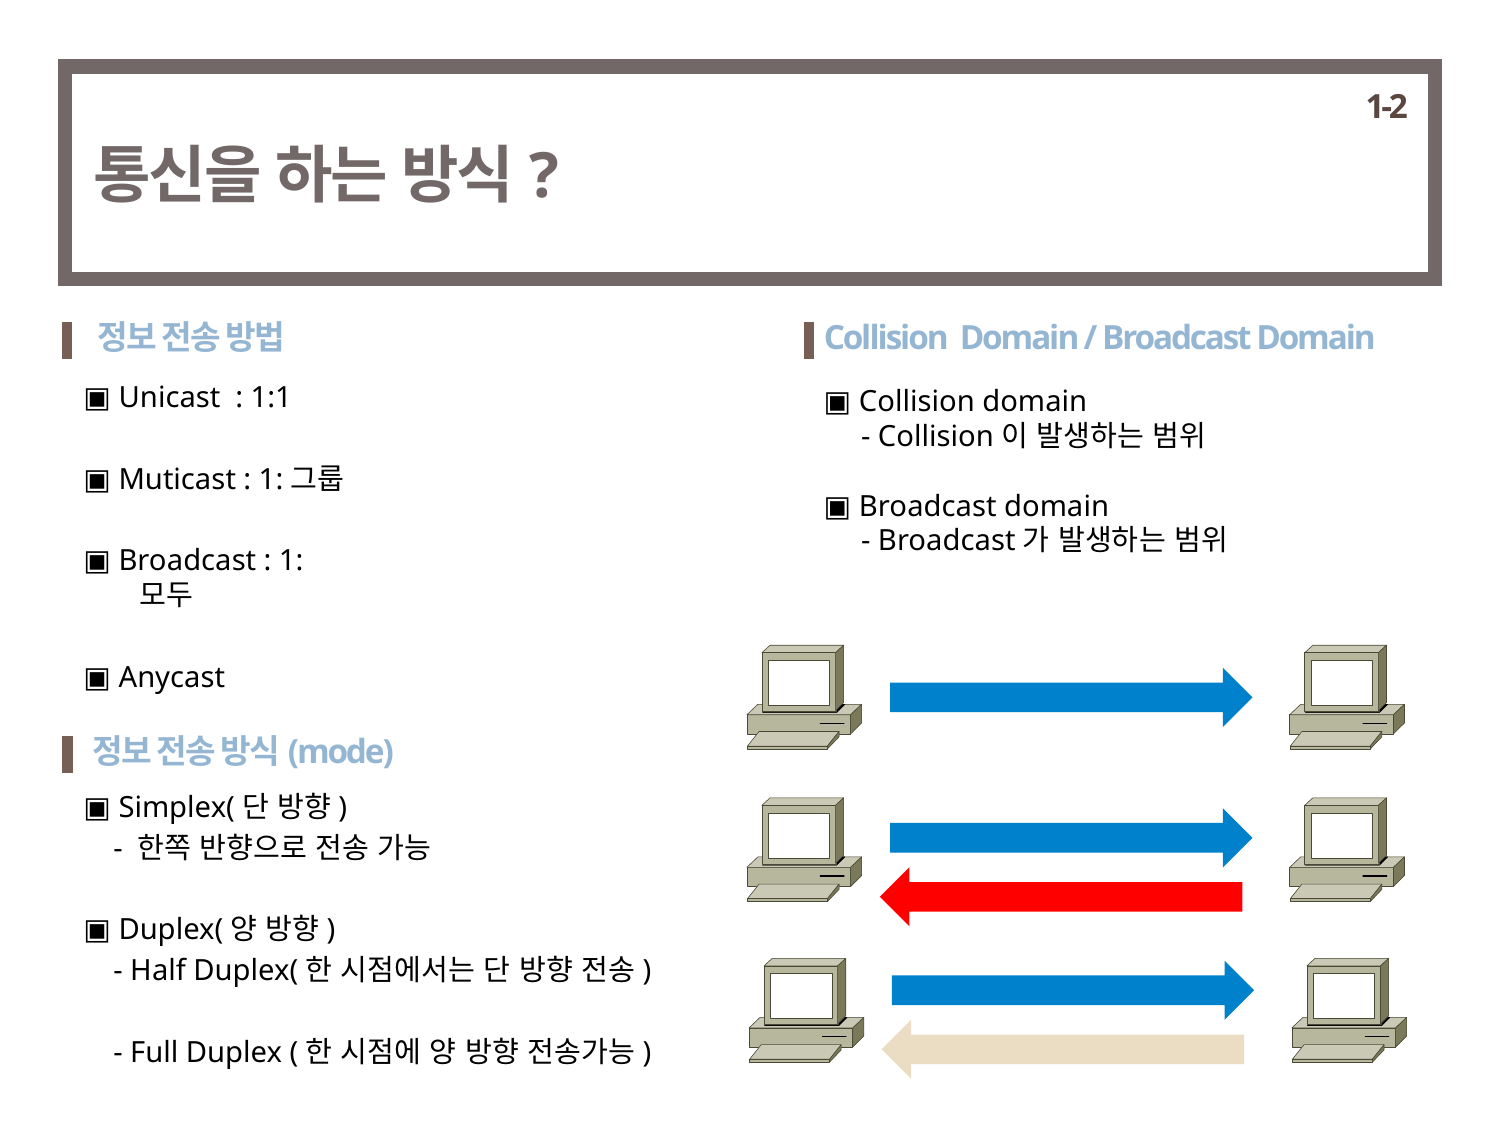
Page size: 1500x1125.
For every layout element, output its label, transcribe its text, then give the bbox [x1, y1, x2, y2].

text_box ▣ Unicast : 1:1 ▣ Muticast : 1:그룹 ▣ Broadcast : 1:모두 ▣ Anycast [68, 370, 376, 676]
picture [748, 957, 866, 1064]
text_box ▣ Simplex(단 방향) - 한쪽 반향으로 전송 가능 ▣ Duplex(양 방향) - Half Duplex(한 시점에서는 단 방향 전송) - Full Duplex (한 시점에 양 방향 전송가능) [68, 781, 739, 1086]
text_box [66, 308, 312, 365]
text_box [890, 808, 1253, 868]
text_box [67, 722, 415, 779]
text_box [881, 1019, 1245, 1079]
text_box 1-2 [1153, 78, 1424, 153]
picture [745, 644, 864, 751]
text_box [808, 308, 1387, 365]
text_box [63, 64, 1437, 281]
picture [1290, 957, 1408, 1064]
text_box [891, 960, 1255, 1020]
text_box ▣ Collision domain - Collision이 발생하는 범위 ▣ Broadcast domain - Broadcast가 발생하는 범위 [808, 374, 1290, 599]
text_box [890, 667, 1253, 727]
picture [1288, 644, 1406, 751]
picture [1288, 796, 1406, 903]
text_box [879, 867, 1243, 927]
picture [745, 796, 864, 903]
text_box 통신을 하는 방식? [78, 135, 1154, 211]
